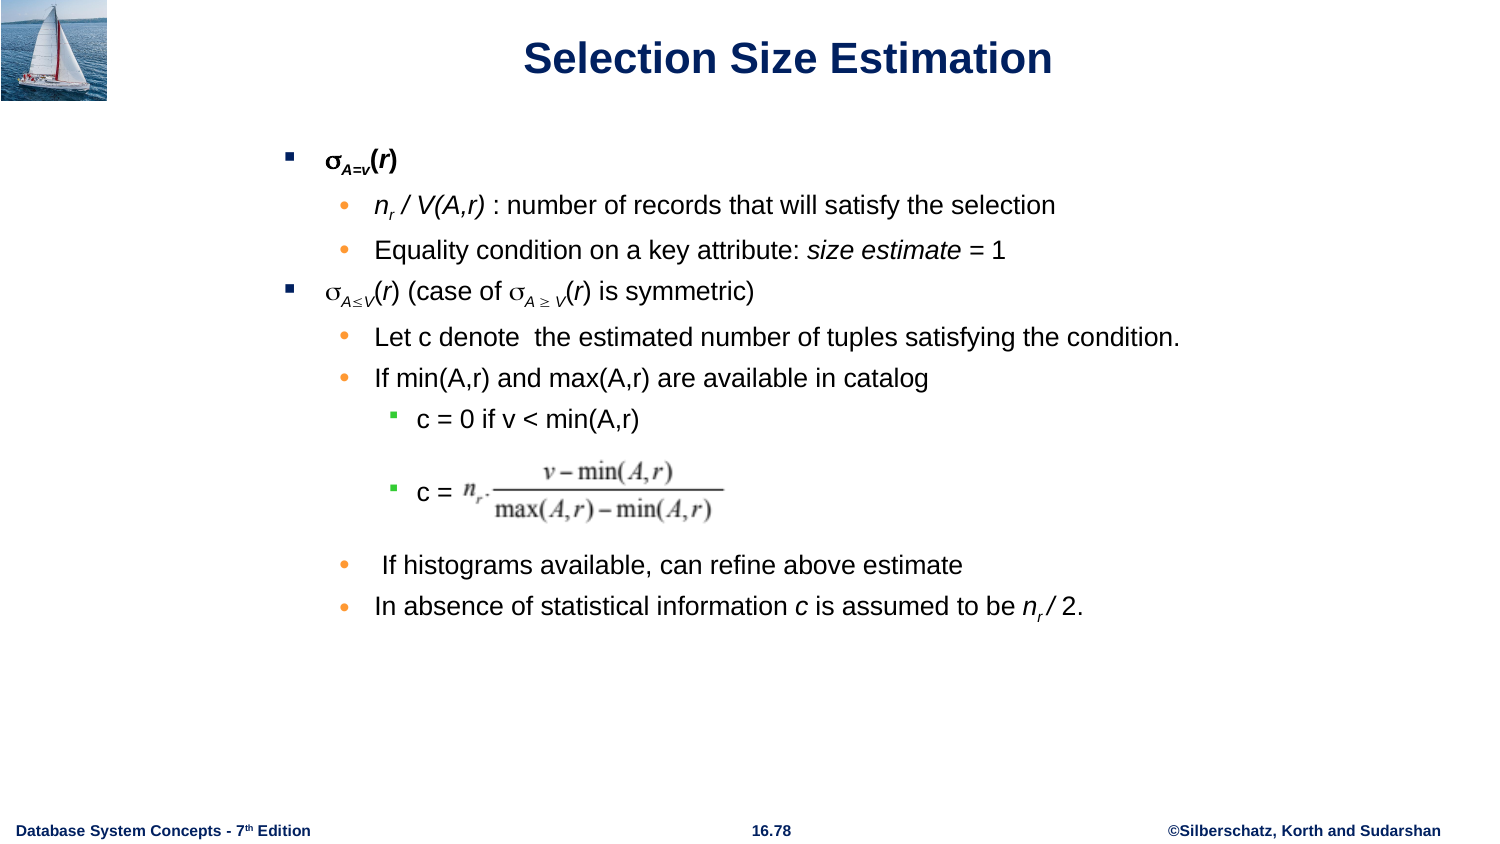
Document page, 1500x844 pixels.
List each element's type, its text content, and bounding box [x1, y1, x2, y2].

title Selection Size Estimation [125, 14, 1452, 90]
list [460, 455, 728, 529]
picture [1, 0, 107, 101]
list A=v(r) nr / V(A,r) : number of records that will satisfy the selection Equality condition on a key attribute: size estimate = 1 AV(r) (case of A  V(r) is symmetric) Let c denote the estimated number of tuples satisfying the condition. If min(A,r) and max(A,r) are available in catalog c = 0 if v < min(A,r) c = If histograms available, can refine above estimate In absence of statistical information c is assumed to be nr / 2. [268, 134, 1234, 738]
